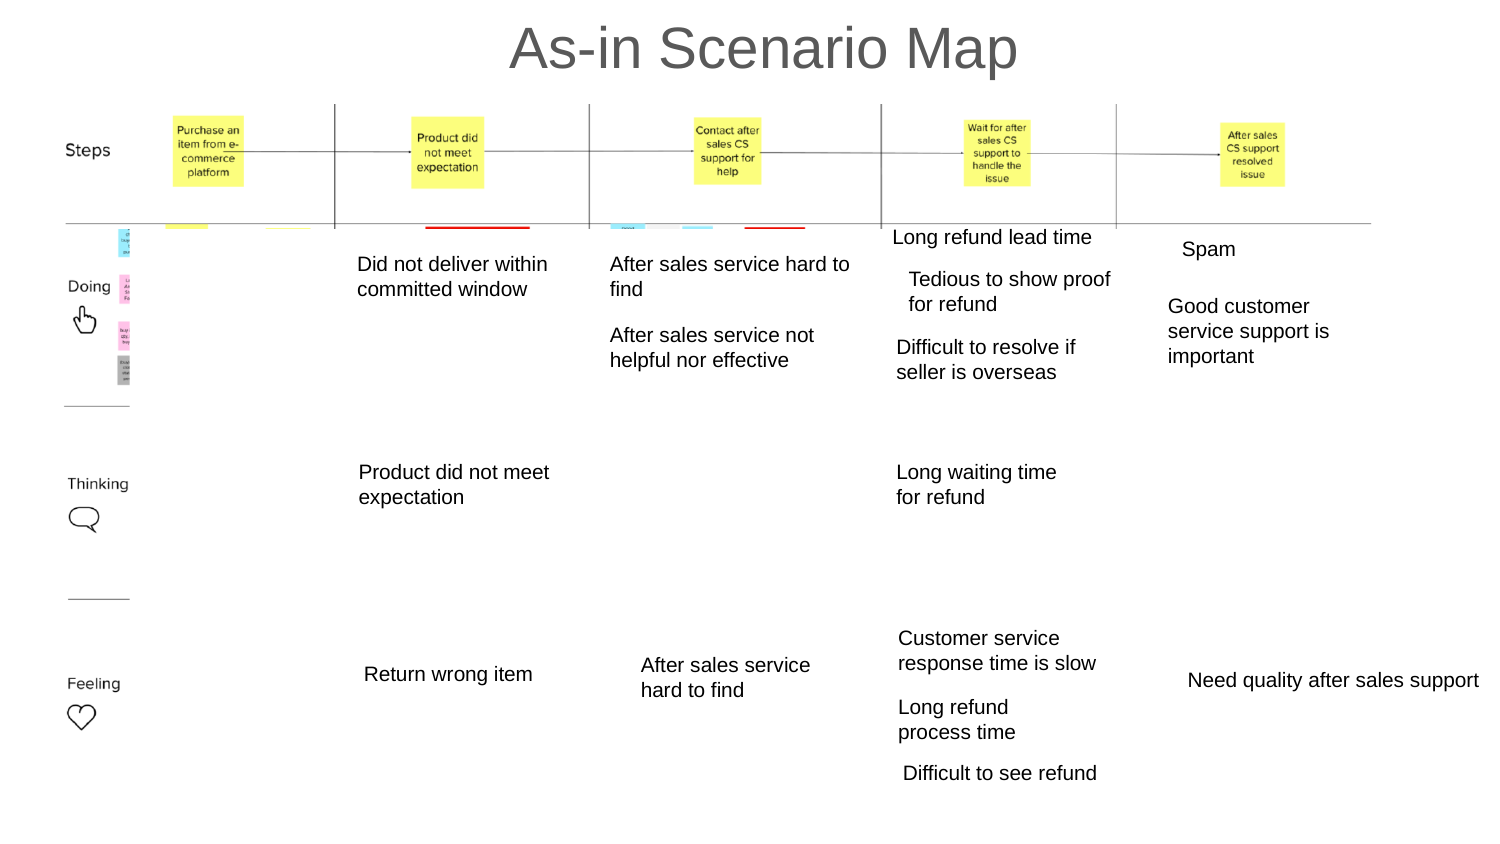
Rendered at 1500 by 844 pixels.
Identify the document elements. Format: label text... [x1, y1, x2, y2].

text_box Did not deliver within committed window [342, 237, 568, 316]
text_box After sales service not helpful nor effective [594, 306, 884, 387]
text_box Difficult to see refund [887, 746, 1144, 797]
text_box After sales service hard to find [594, 237, 893, 316]
text_box Good customer service support is important [1152, 277, 1386, 383]
text_box Return wrong item [348, 647, 552, 698]
subtitle As-in Scenario Map [65, 0, 1464, 103]
text_box Tedious to show proof for refund [893, 250, 1127, 318]
text_box Product did not meet expectation [343, 443, 632, 524]
text_box Long waiting time for refund [881, 443, 1095, 524]
text_box Spam [1166, 237, 1281, 274]
text_box Long refund process time [883, 678, 1086, 759]
text_box Need quality after sales support [1172, 654, 1500, 705]
text_box Difficult to resolve if seller is overseas [881, 318, 1138, 399]
text_box After sales service hard to find [625, 636, 871, 717]
text_box Long refund lead time [877, 237, 1110, 261]
text_box Customer service response time is slow [883, 610, 1157, 690]
picture [42, 103, 1464, 760]
